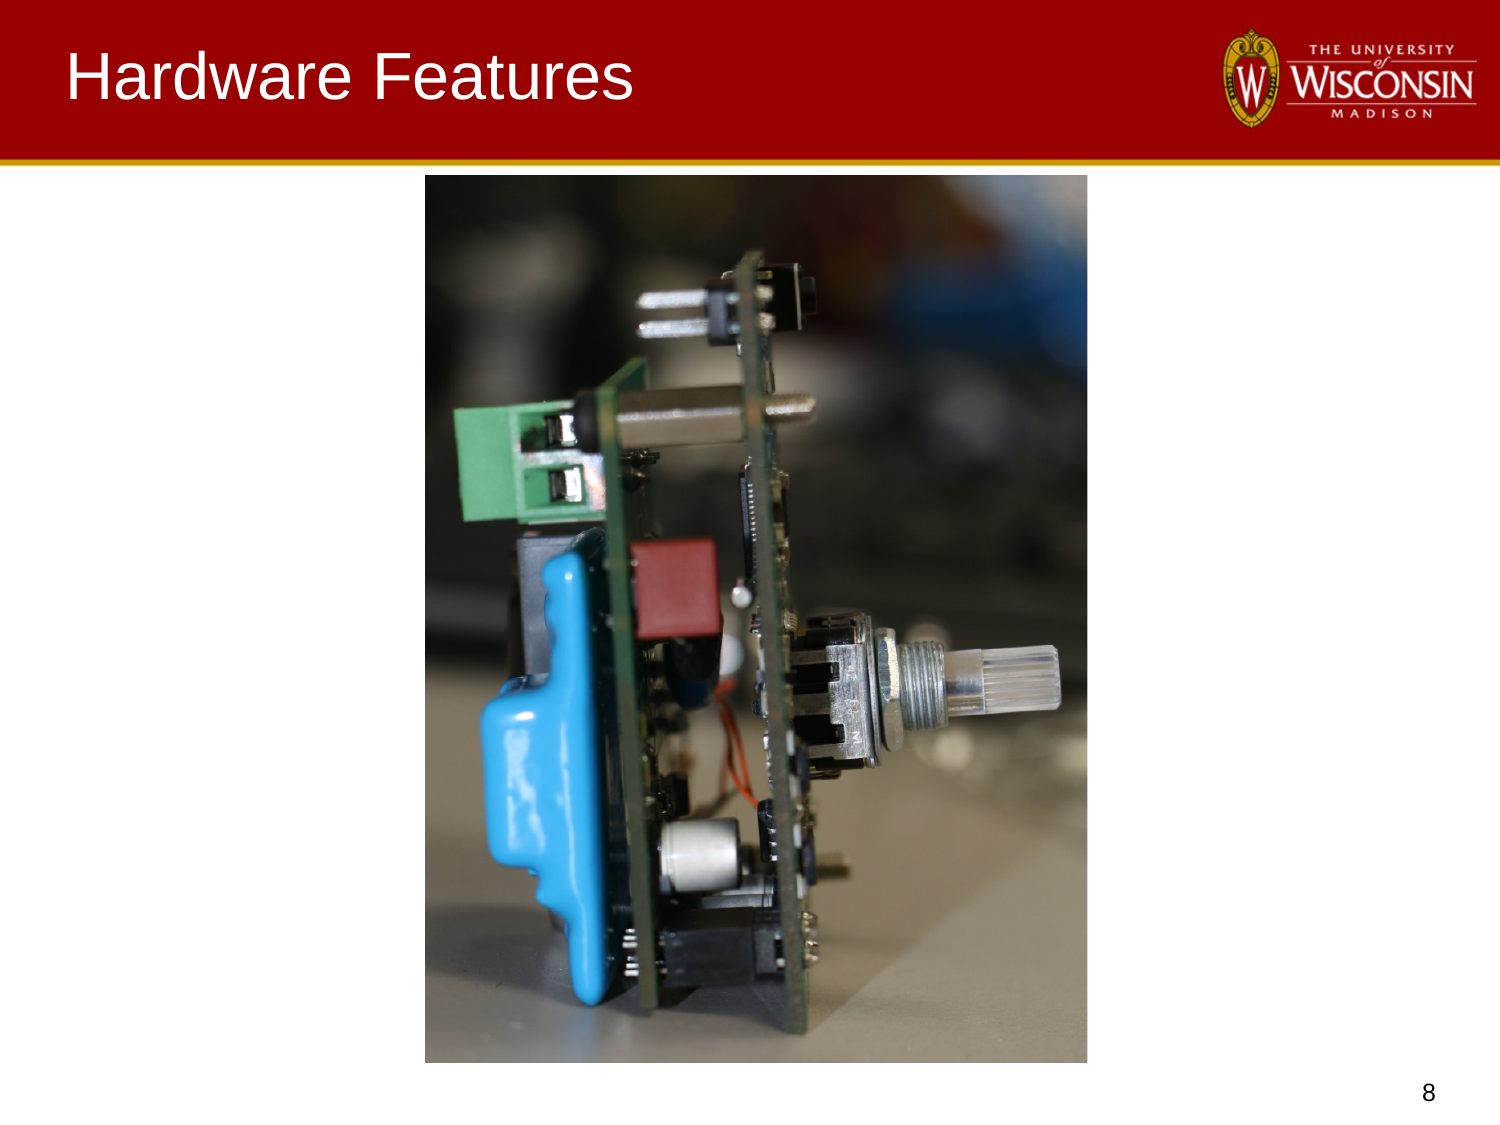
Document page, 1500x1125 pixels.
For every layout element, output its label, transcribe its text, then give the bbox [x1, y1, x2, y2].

title Hardware Features [49, 24, 1176, 121]
picture [0, 0, 1500, 1125]
